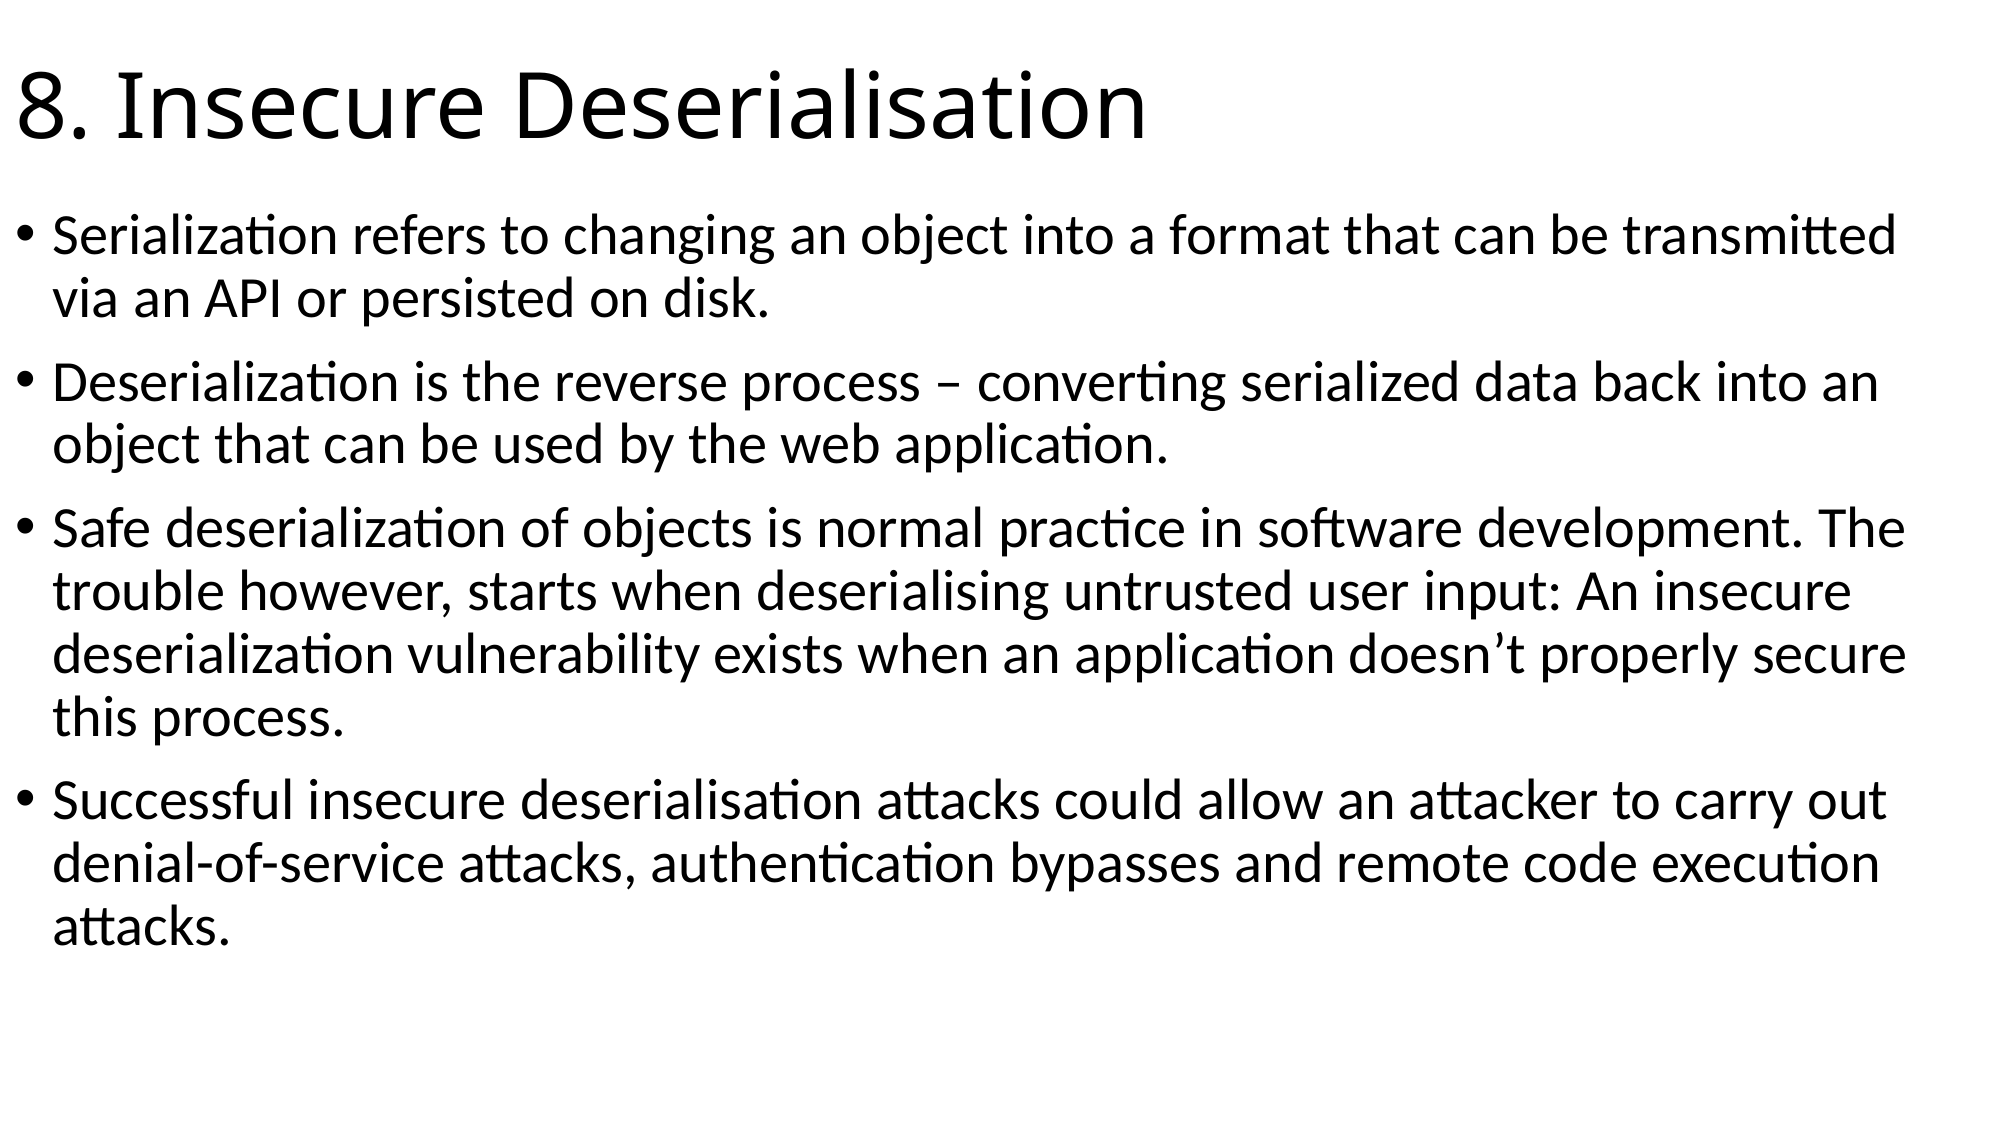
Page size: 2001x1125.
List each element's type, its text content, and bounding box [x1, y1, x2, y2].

title 8. Insecure Deserialisation [0, 0, 1725, 196]
list Serialization refers to changing an object into a format that can be transmitted via an API or persisted on disk. Deserialization is the reverse process – converting serialized data back into an object that can be used by the web application. Safe deserialization of objects is normal practice in software development. The trouble however, starts when deserialising untrusted user input: An insecure deserialization vulnerability exists when an application doesn’t properly secure this process. Successful insecure deserialisation attacks could allow an attacker to carry out denial-of-service attacks, authentication bypasses and remote code execution attacks. [0, 196, 1983, 1104]
